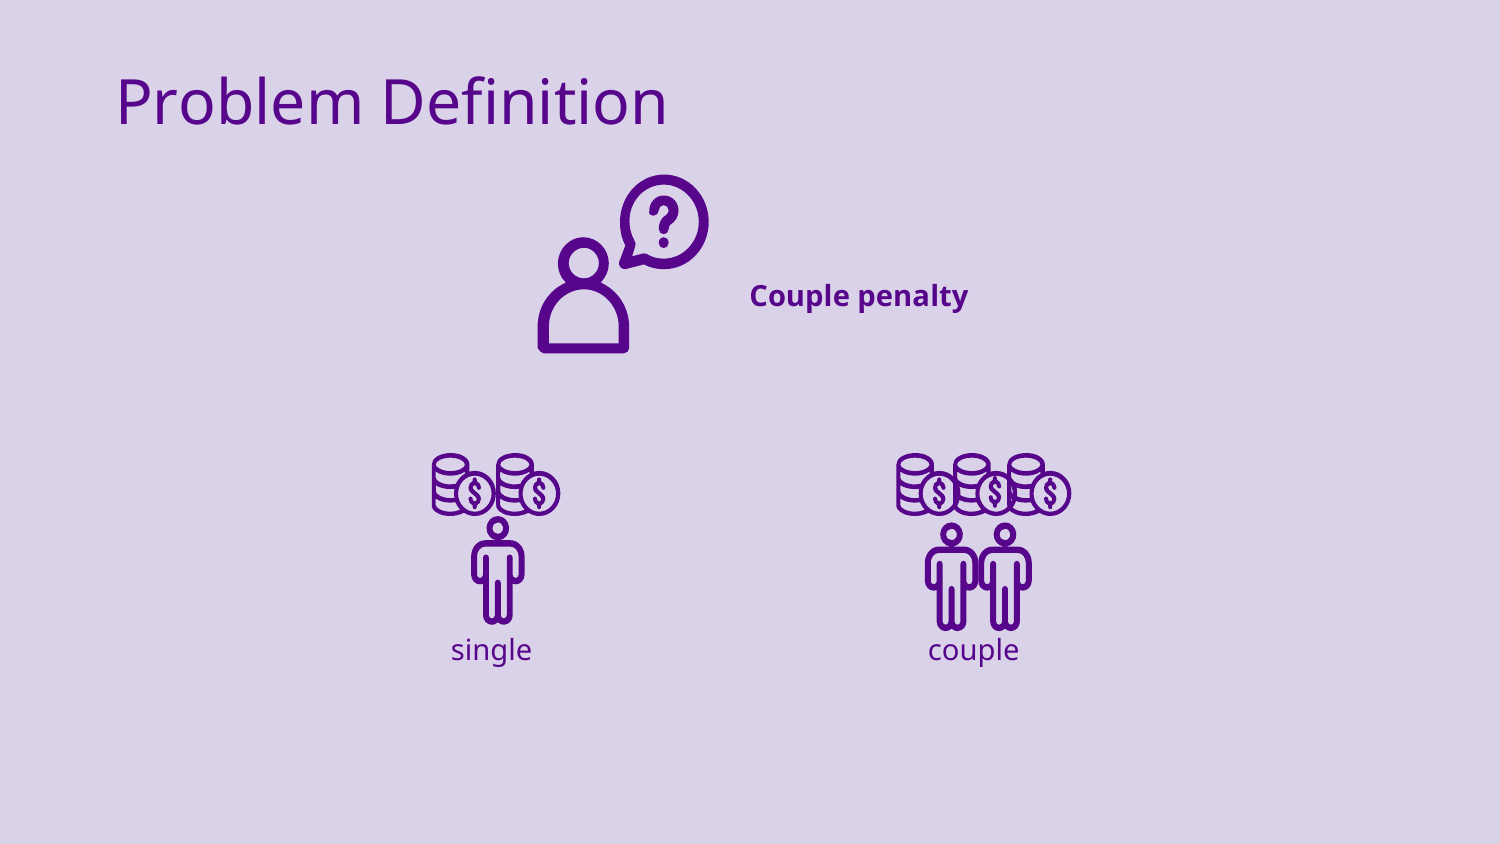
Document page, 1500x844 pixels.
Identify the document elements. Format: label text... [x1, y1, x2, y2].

text_box Couple penalty [734, 261, 1022, 327]
text_box [978, 526, 1032, 615]
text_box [537, 174, 710, 354]
text_box Problem Definition [51, 36, 735, 153]
text_box single [435, 615, 560, 681]
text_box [895, 452, 951, 517]
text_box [952, 452, 1005, 517]
text_box [924, 526, 978, 615]
text_box couple [912, 615, 1037, 681]
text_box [1006, 452, 1072, 517]
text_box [497, 452, 561, 517]
text_box [471, 526, 525, 615]
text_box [431, 452, 497, 517]
